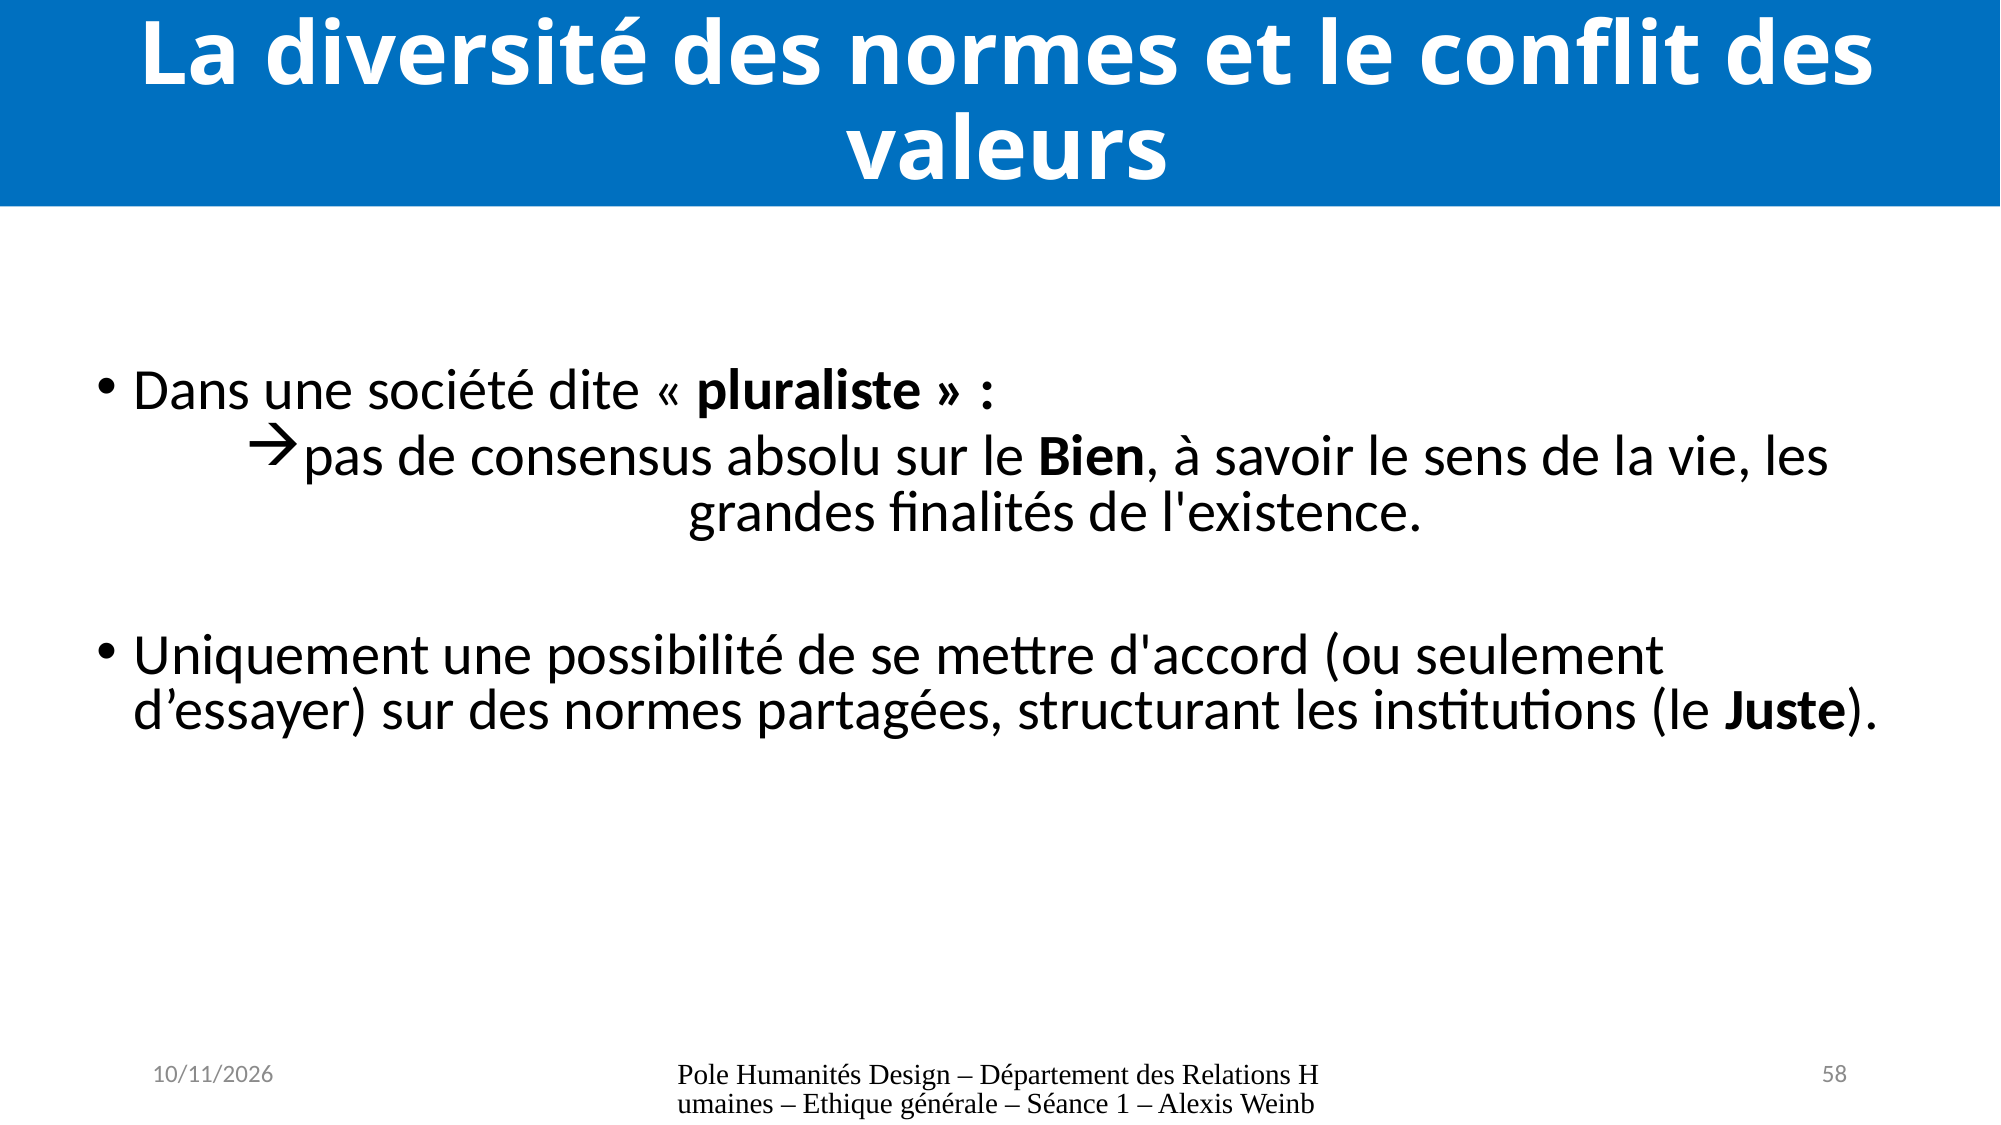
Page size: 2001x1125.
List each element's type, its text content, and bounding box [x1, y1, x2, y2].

slide_number 58 [1412, 1042, 1863, 1103]
list Dans une société dite « pluraliste » : pas de consensus absolu sur le Bien, à savoir le sens de la vie, les grandes finalités de l'existence. Uniquement une possibilité de se mettre d'accord (ou seulement d’essayer) sur des normes partagées, structurant les institutions (le Juste). [81, 356, 1919, 883]
title La diversité des normes et le conflit des valeurs [0, 0, 2000, 207]
footer Pole Humanités Design – Département des Relations Humaines – Ethique générale – Séance 1 – Alexis Weinberg [662, 1042, 1338, 1103]
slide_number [137, 1042, 588, 1103]
